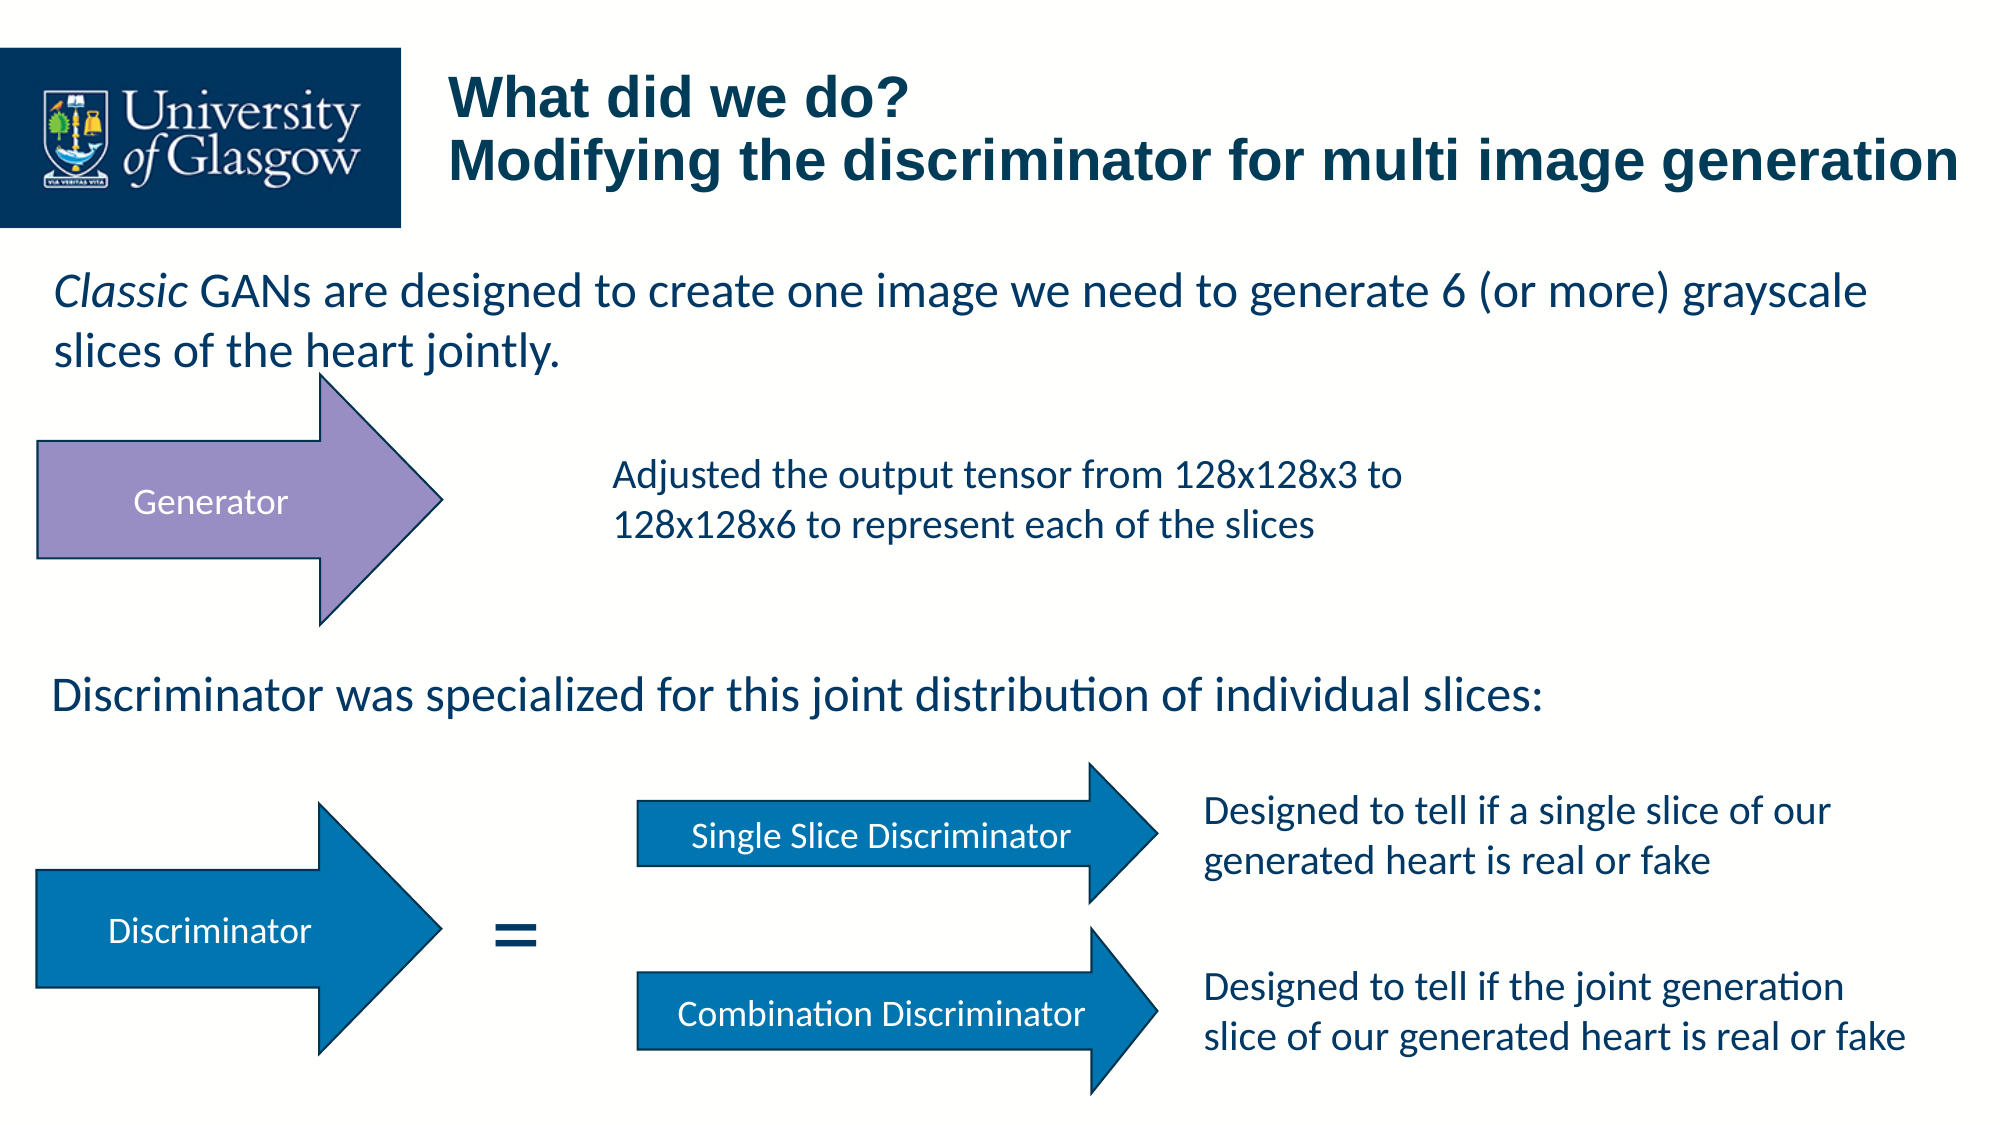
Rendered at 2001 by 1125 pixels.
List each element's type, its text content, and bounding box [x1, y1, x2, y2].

text_box Discriminator was specialized for this joint distribution of individual slices: [36, 654, 1757, 730]
text_box Discriminator [35, 801, 443, 1057]
text_box Generator [36, 371, 444, 628]
text_box Designed to tell if a single slice of our generated heart is real or fake [1188, 775, 1881, 891]
text_box Designed to tell if the joint generation slice of our generated heart is real or fake [1188, 951, 1926, 1067]
text_box Classic GANs are designed to create one image we need to generate 6 (or more) grayscale slices of the heart jointly. [38, 249, 1948, 385]
text_box Combination Discriminator [636, 925, 1159, 1097]
text_box Adjusted the output tensor from 128x128x3 to 128x128x6 to represent each of the slices [597, 439, 2000, 554]
picture [0, 0, 2000, 1125]
title What did we do? Modifying the discriminator for multi image generation [433, 59, 1989, 231]
text_box Single Slice Discriminator [636, 761, 1159, 906]
text_box = [476, 860, 574, 996]
